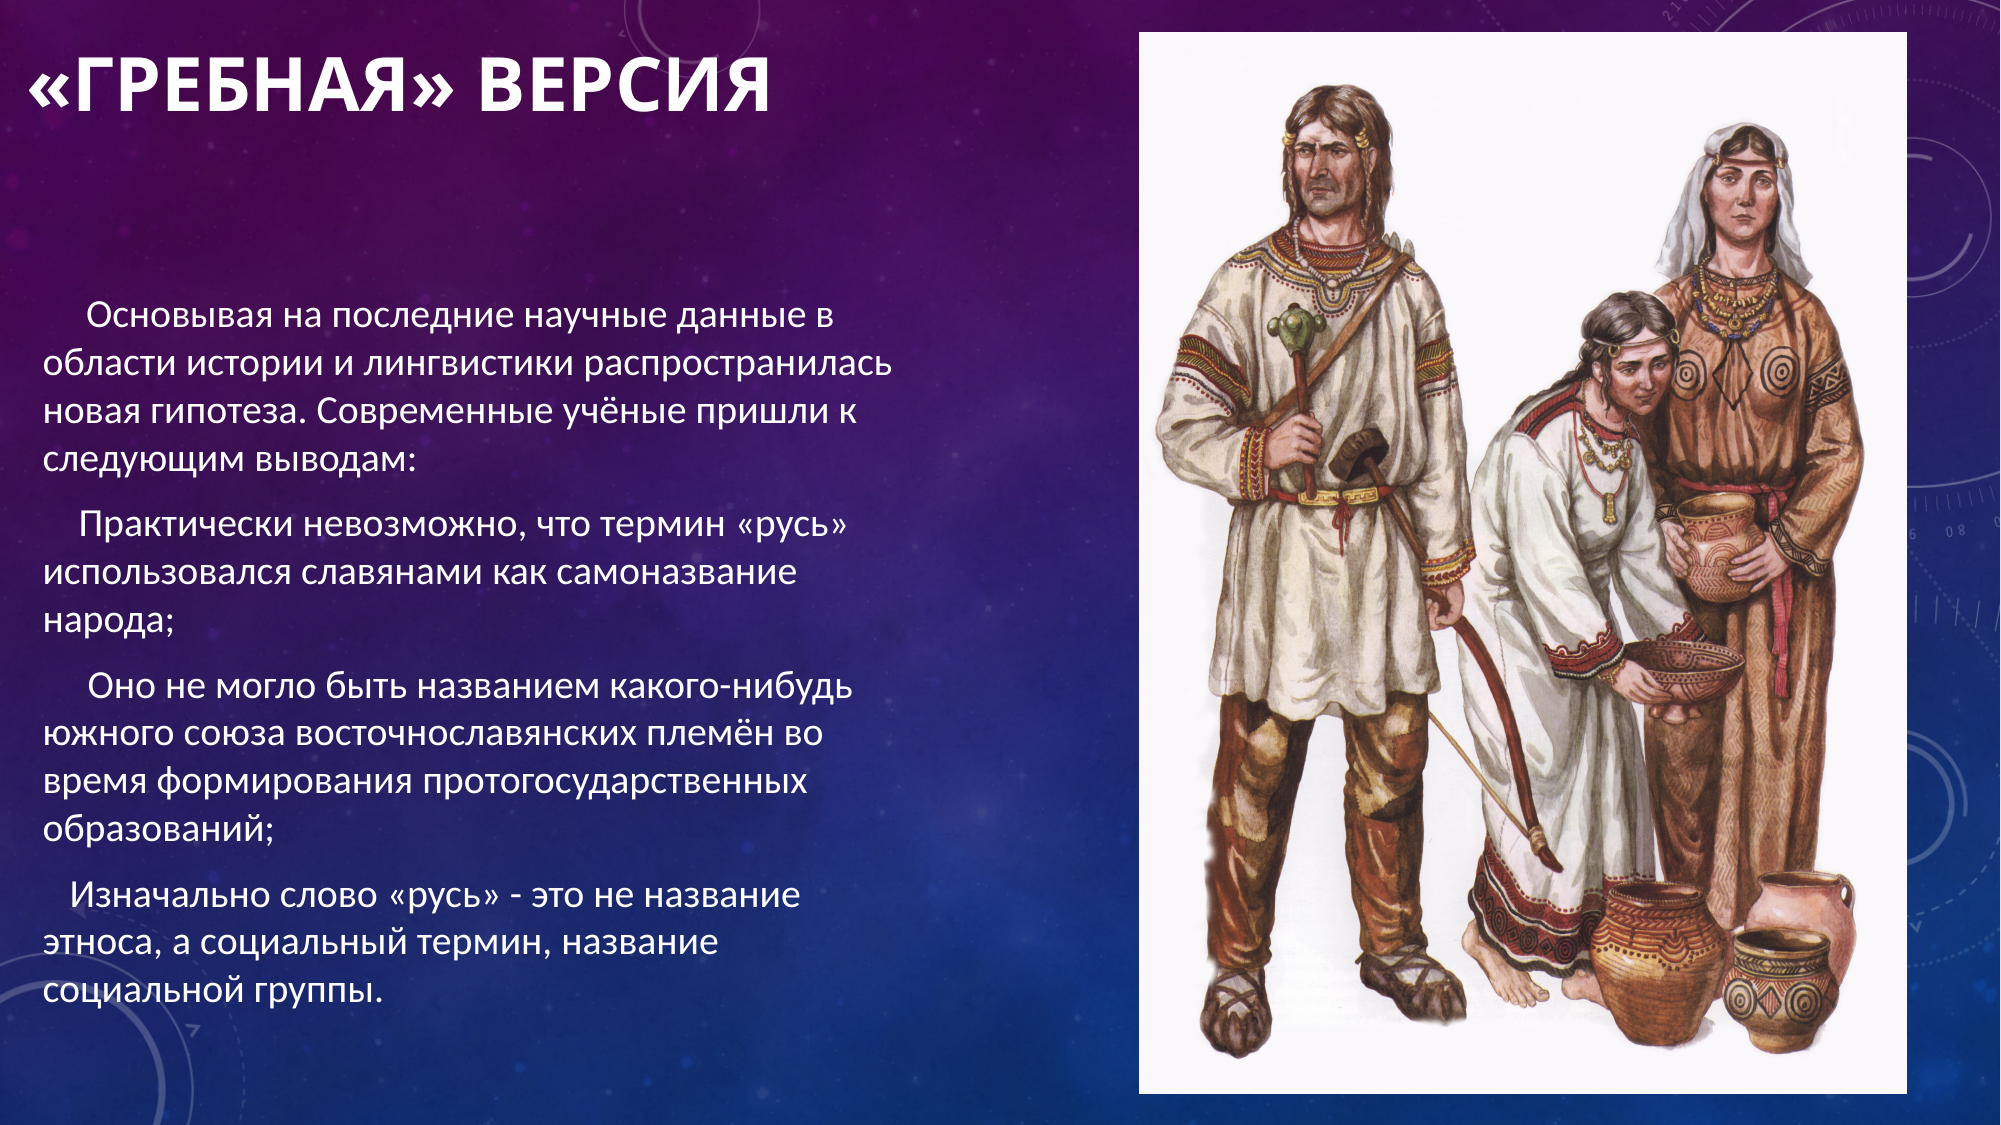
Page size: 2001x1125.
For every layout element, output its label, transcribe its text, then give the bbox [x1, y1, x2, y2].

picture [0, 0, 2001, 1125]
list Основывая на последние научные данные в области истории и лингвистики распространилась новая гипотеза. Современные учёные пришли к следующим выводам: Практически невозможно, что термин «русь» использовался славянами как самоназвание народа; Оно не могло быть названием какого-нибудь южного союза восточнославянских племён во время формирования протогосударственных образований; Изначально слово «русь» - это не название этноса, а социальный термин, название социальной группы. [27, 280, 944, 1071]
title «ГРЕБНАЯ» ВЕРСИЯ [11, 10, 1775, 243]
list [1138, 32, 1907, 1095]
